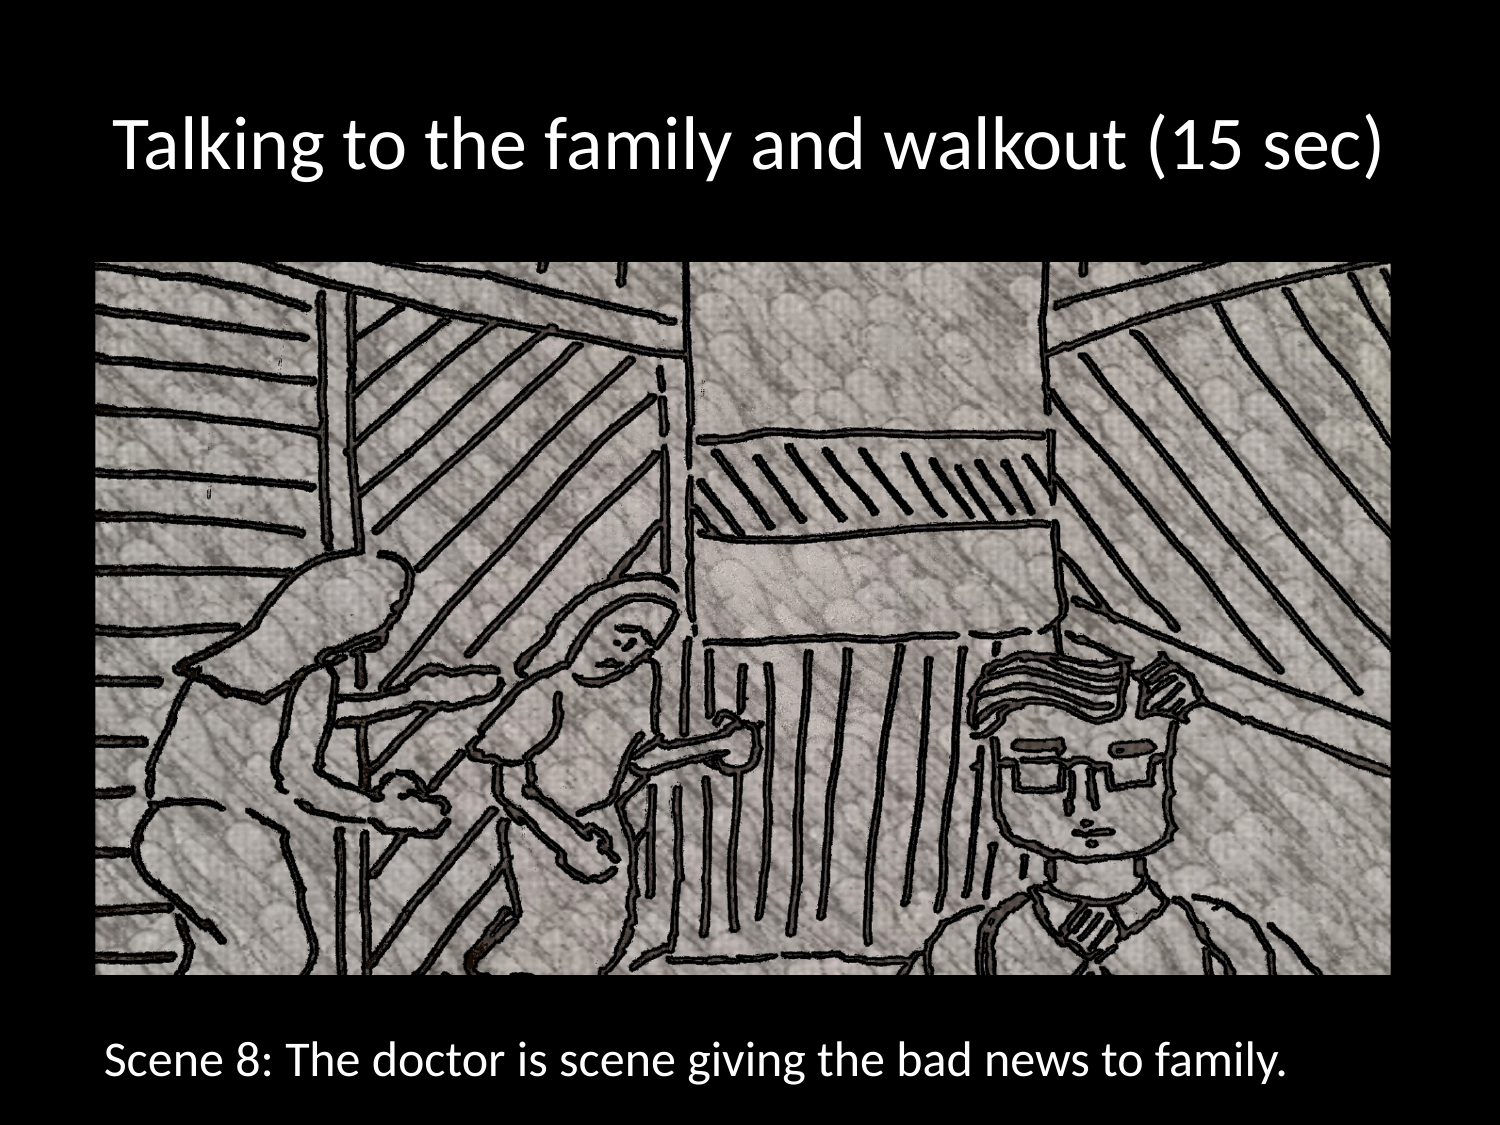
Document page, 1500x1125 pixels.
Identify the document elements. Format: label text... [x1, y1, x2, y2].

title Talking to the family and walkout (15 sec) [75, 45, 1425, 233]
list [94, 262, 1391, 976]
text_box Scene 8: The doctor is scene giving the bad news to family. [88, 1018, 1500, 1125]
